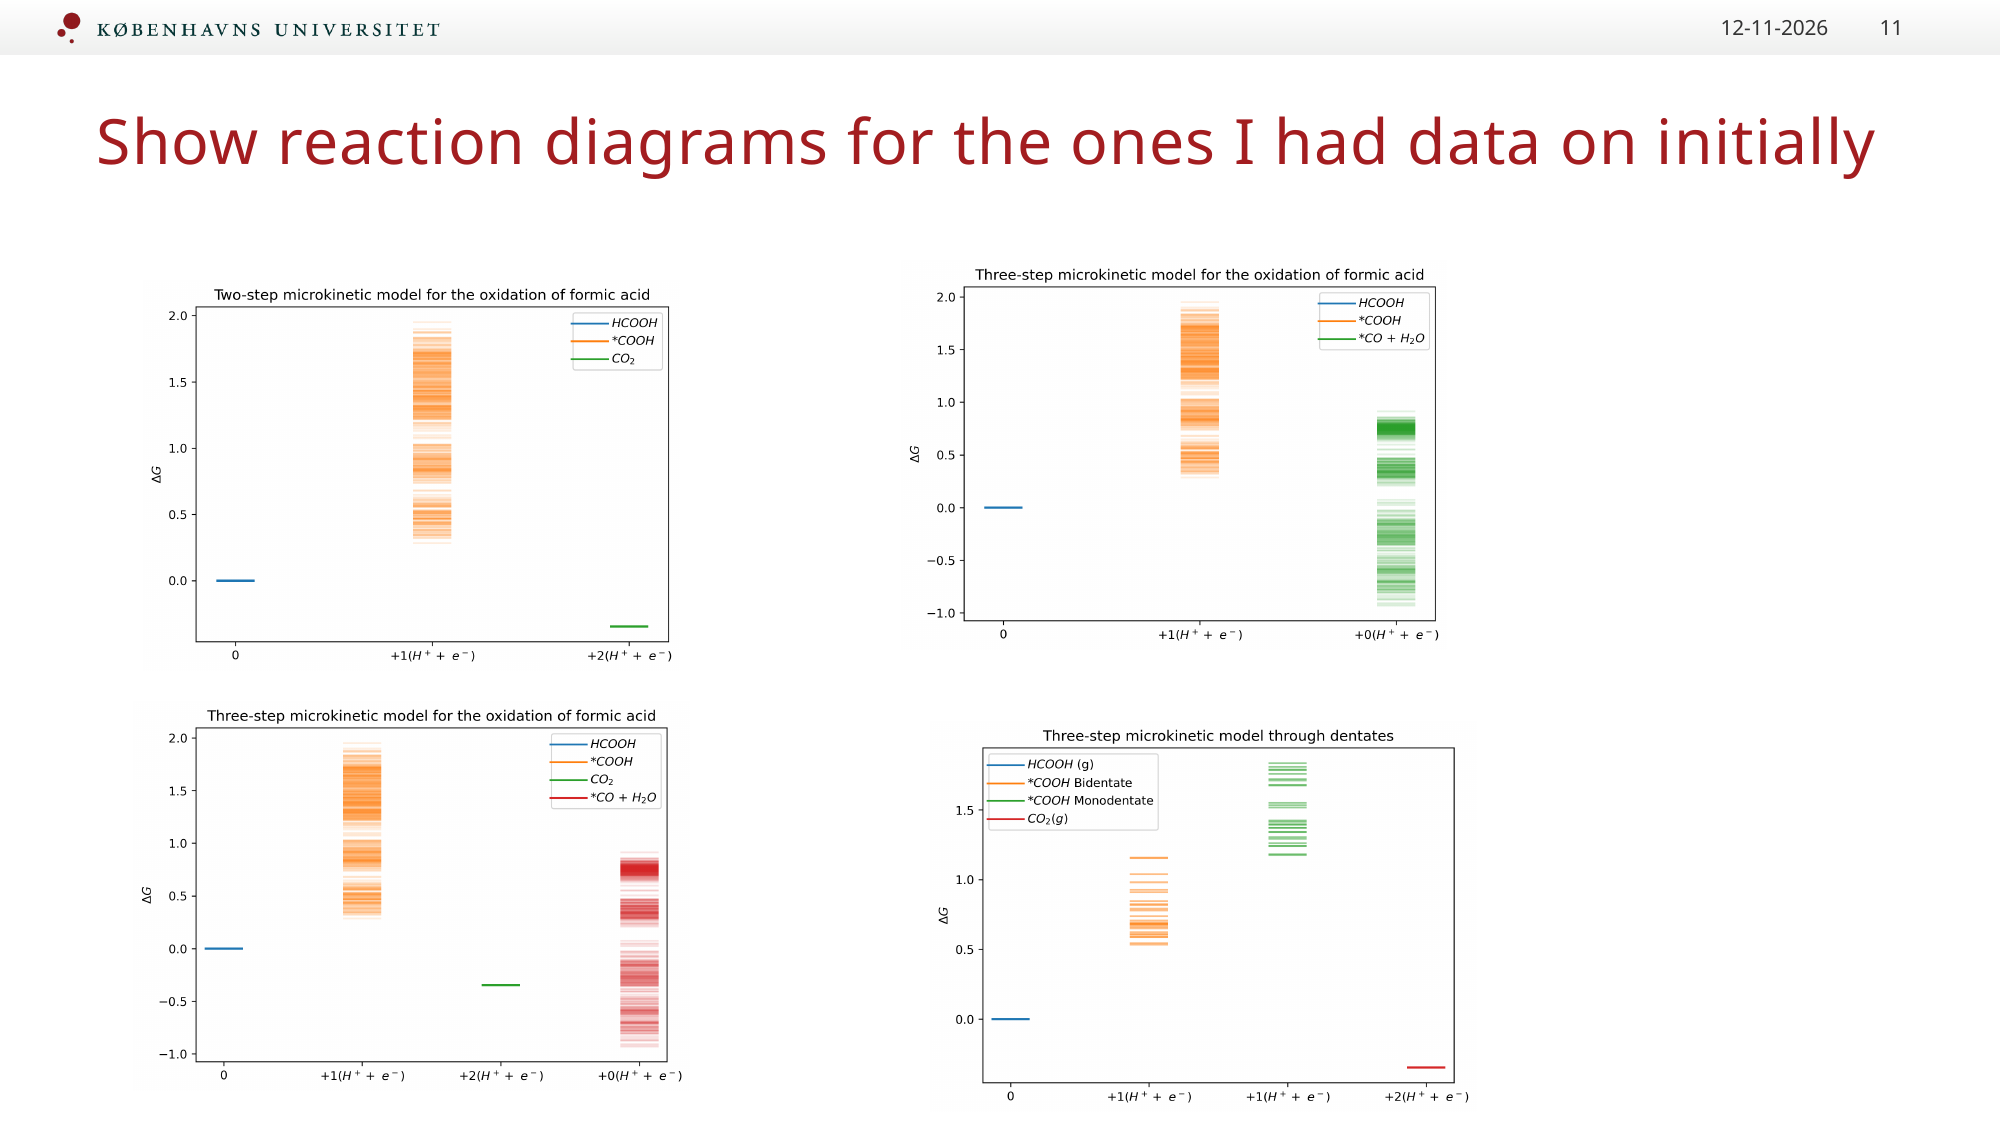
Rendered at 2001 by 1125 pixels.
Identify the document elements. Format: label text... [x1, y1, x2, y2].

picture [143, 280, 680, 671]
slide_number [1694, 14, 1829, 43]
title Show reaction diagrams for the ones I had data on initially [96, 101, 1904, 244]
picture [900, 260, 1447, 650]
picture [930, 721, 1477, 1112]
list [133, 701, 690, 1091]
picture [91, 15, 476, 42]
slide_number 11 [1840, 14, 1904, 43]
